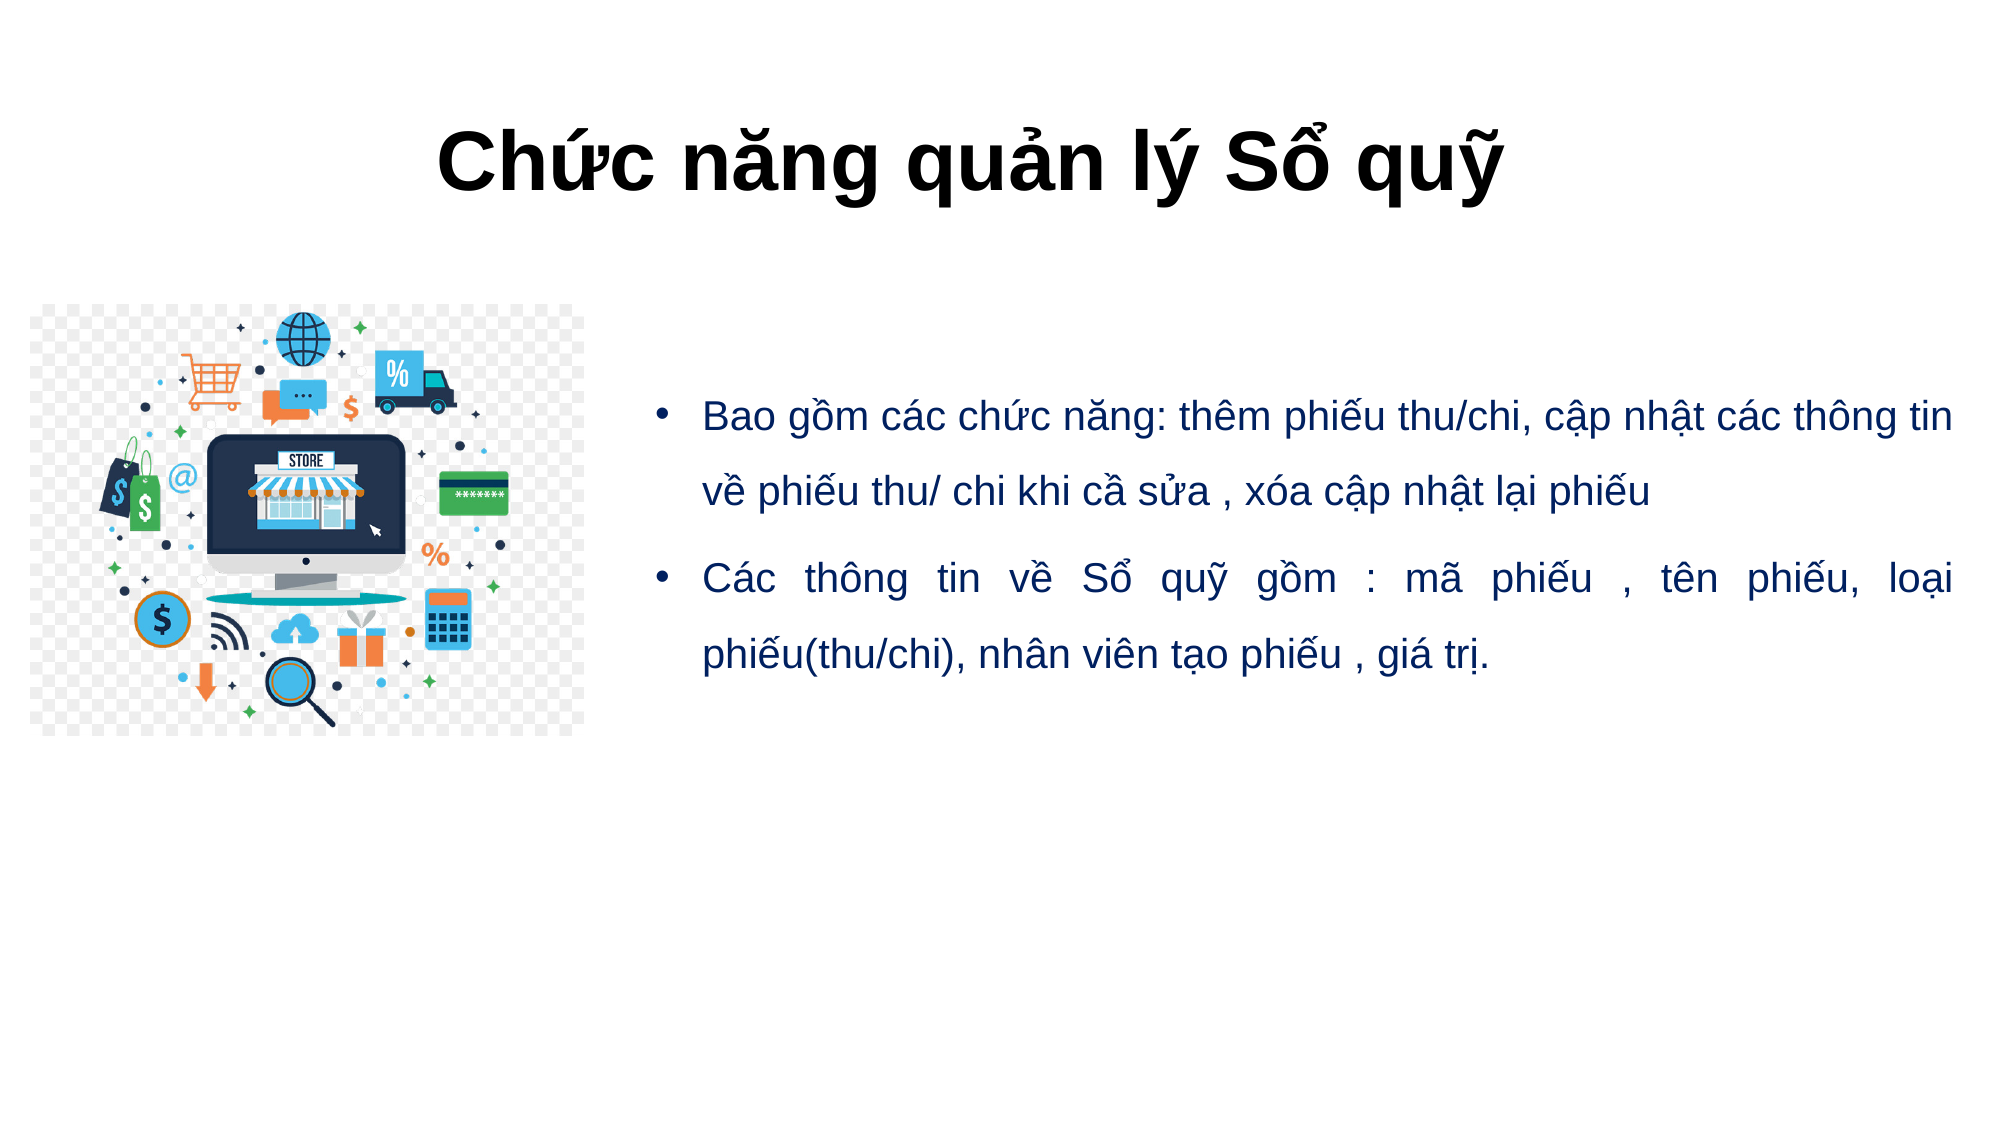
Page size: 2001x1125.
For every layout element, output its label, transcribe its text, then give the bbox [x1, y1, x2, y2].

picture [30, 304, 584, 736]
title Chức năng quản lý Sổ quỹ [79, 109, 1863, 304]
text_box Bao gồm các chức năng: thêm phiếu thu/chi, cập nhật các thông tin về phiếu thu/ chi khi cầ sửa , xóa cập nhật lại phiếu Các thông tin về Sổ quỹ gồm : mã phiếu , tên phiếu, loại phiếu(thu/chi), nhân viên tạo phiếu , giá trị. [583, 241, 1969, 798]
